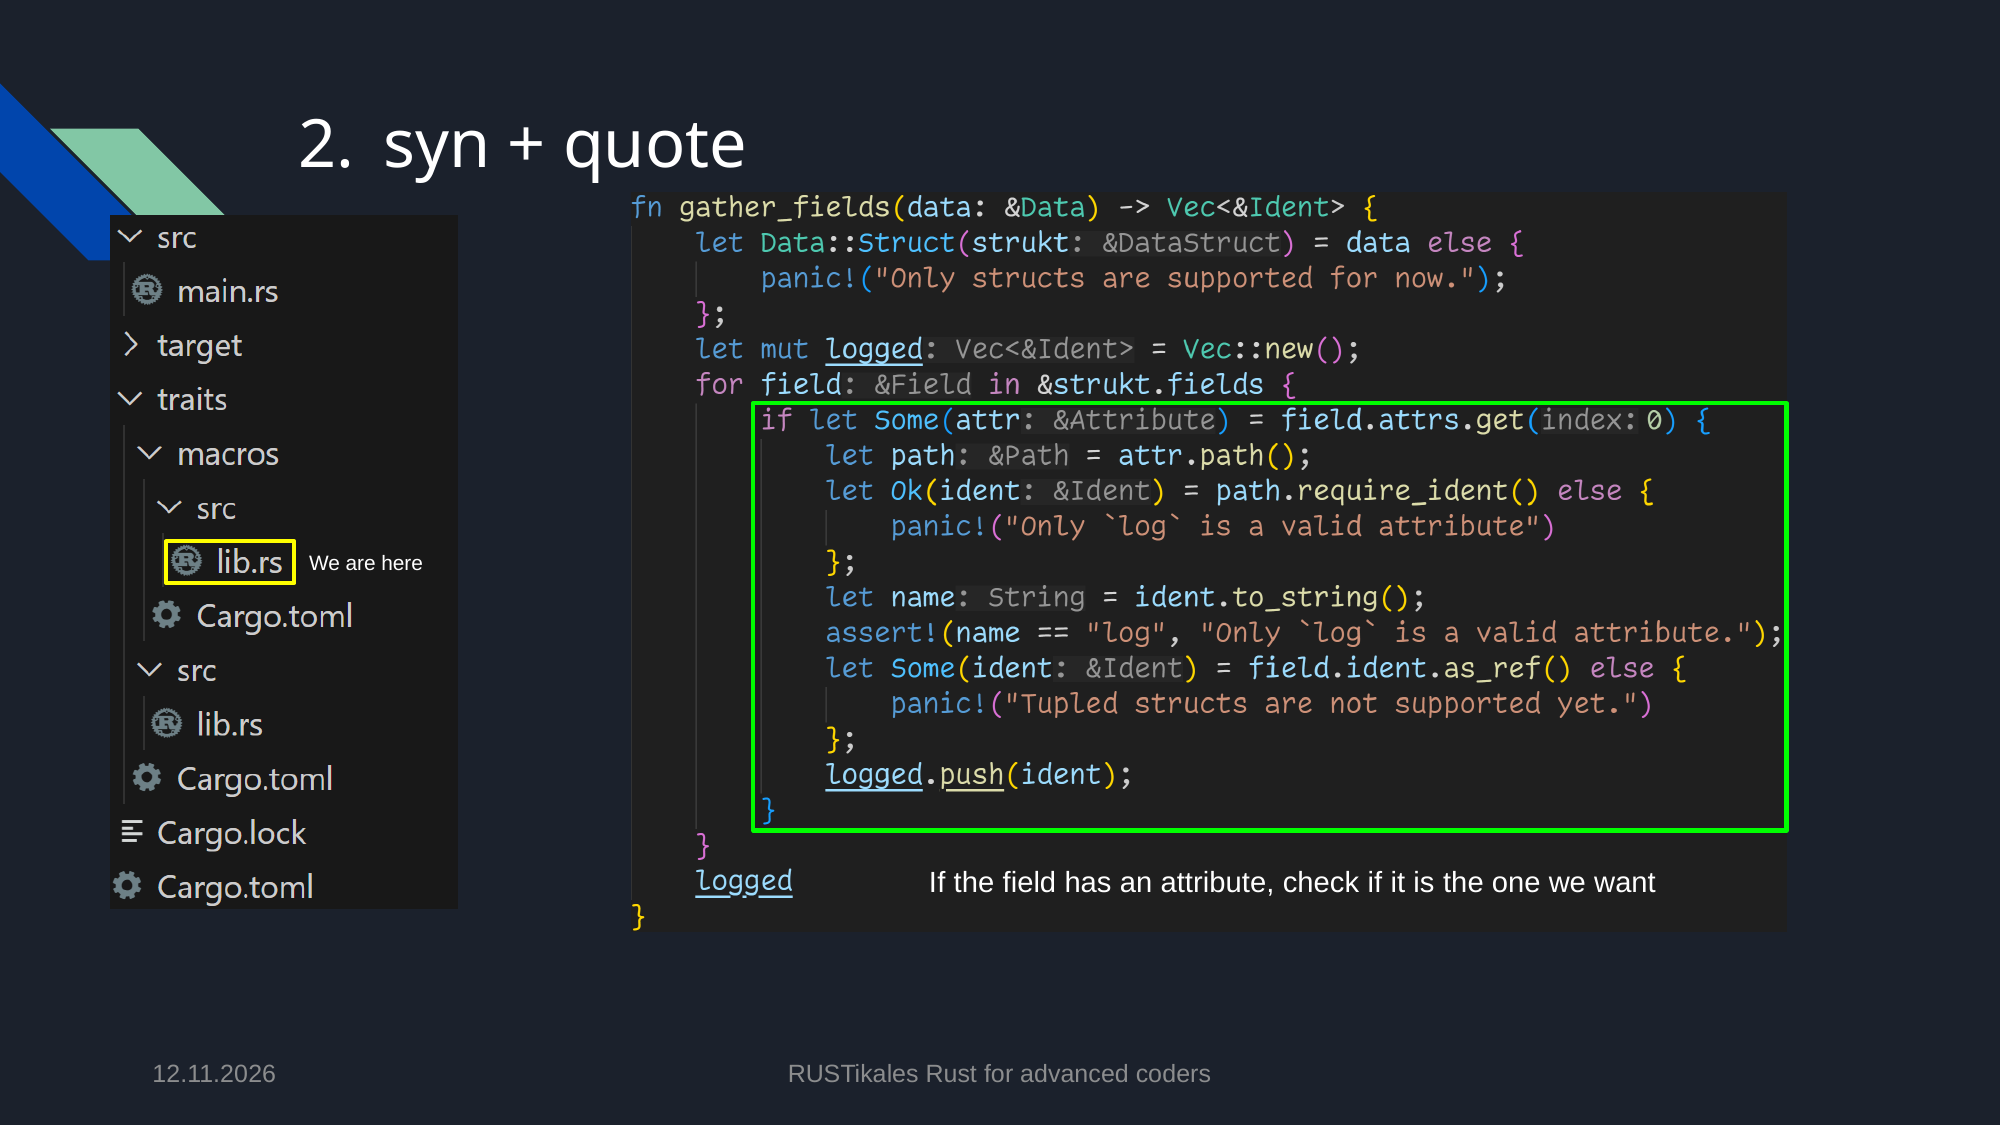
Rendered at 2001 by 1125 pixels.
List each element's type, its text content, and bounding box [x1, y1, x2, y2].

title syn + quote [283, 86, 1824, 287]
picture [631, 192, 1787, 932]
picture [109, 215, 458, 910]
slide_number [137, 1042, 588, 1103]
footer RUSTikales Rust for advanced coders [662, 1042, 1338, 1103]
